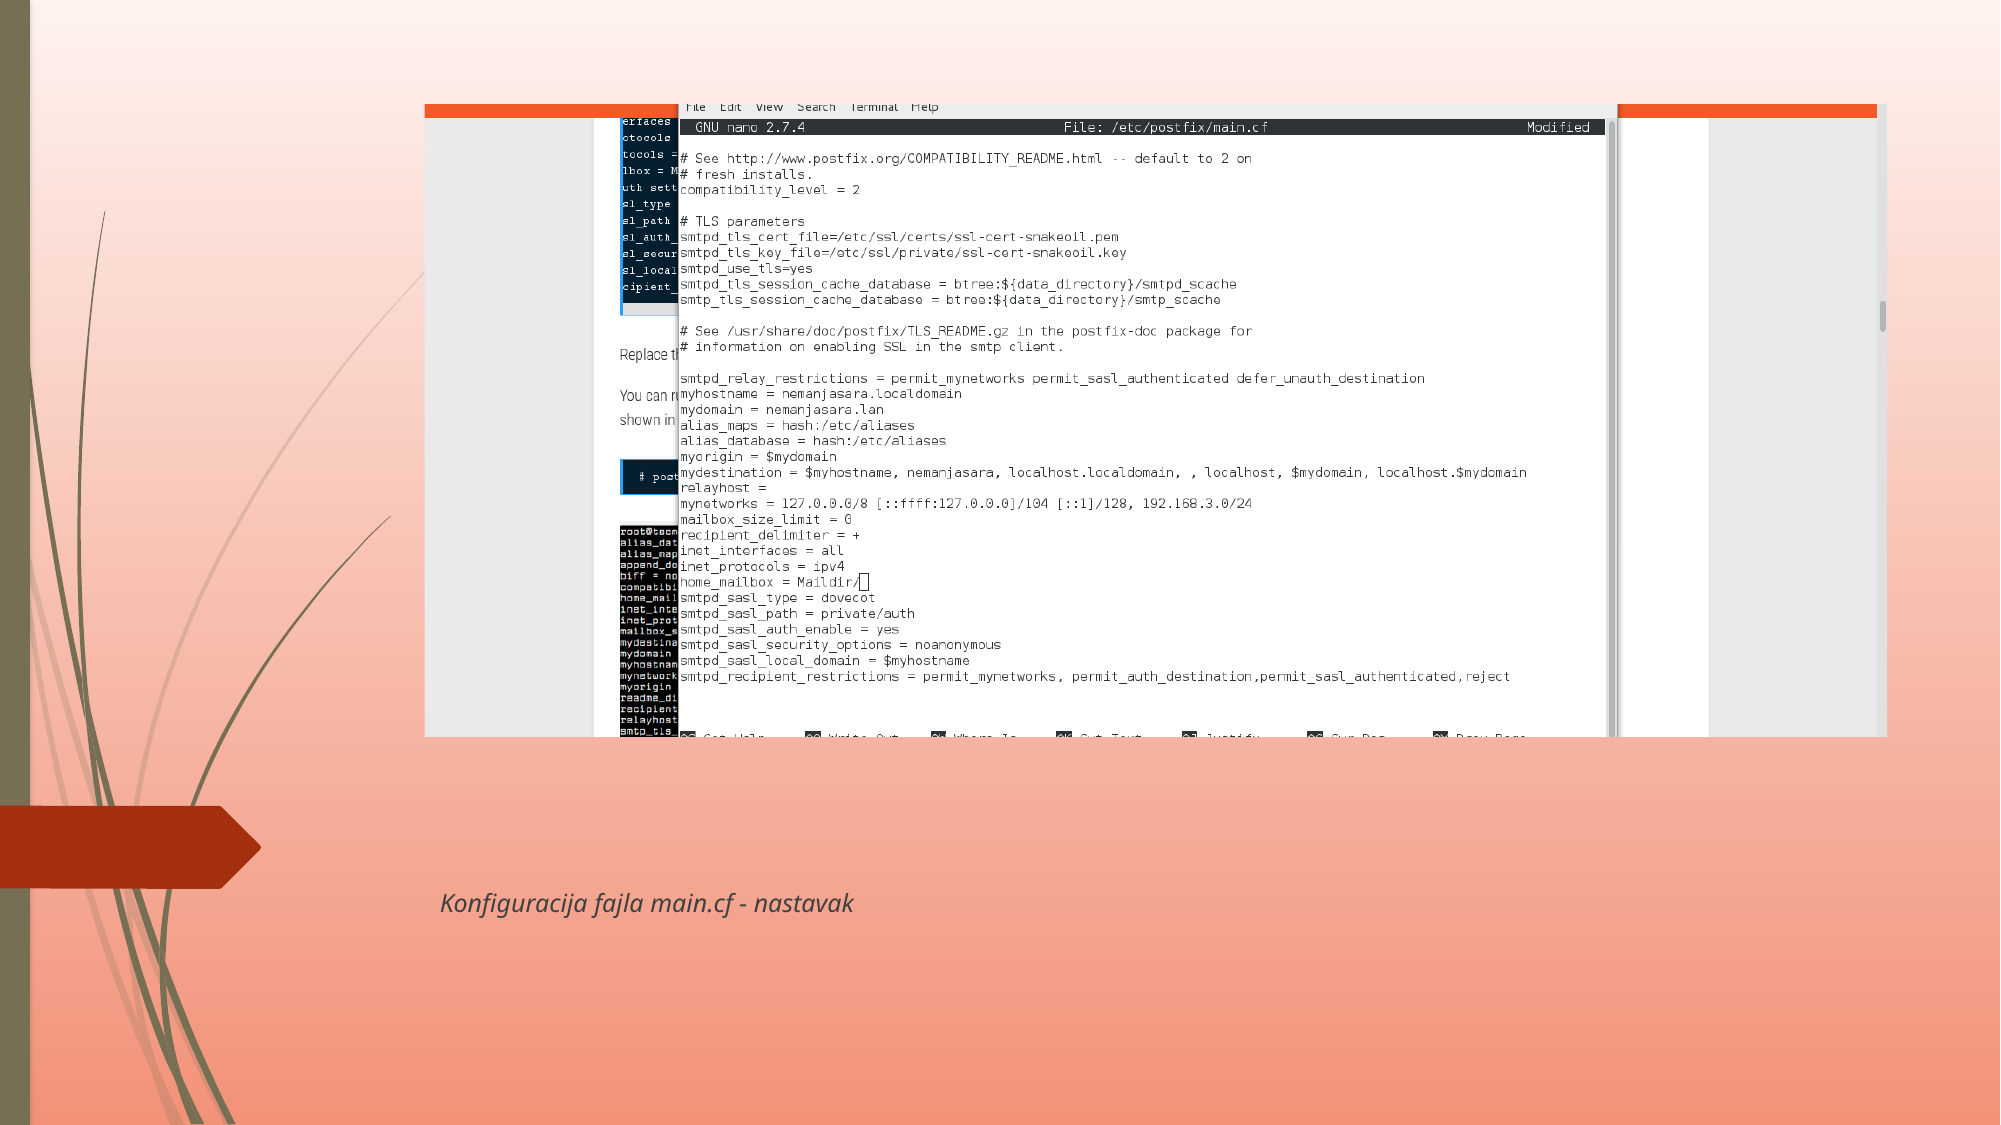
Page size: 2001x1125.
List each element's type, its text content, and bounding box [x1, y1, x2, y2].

list Konfiguracija fajla main.cf - nastavak [424, 880, 1888, 962]
picture [424, 103, 1888, 737]
